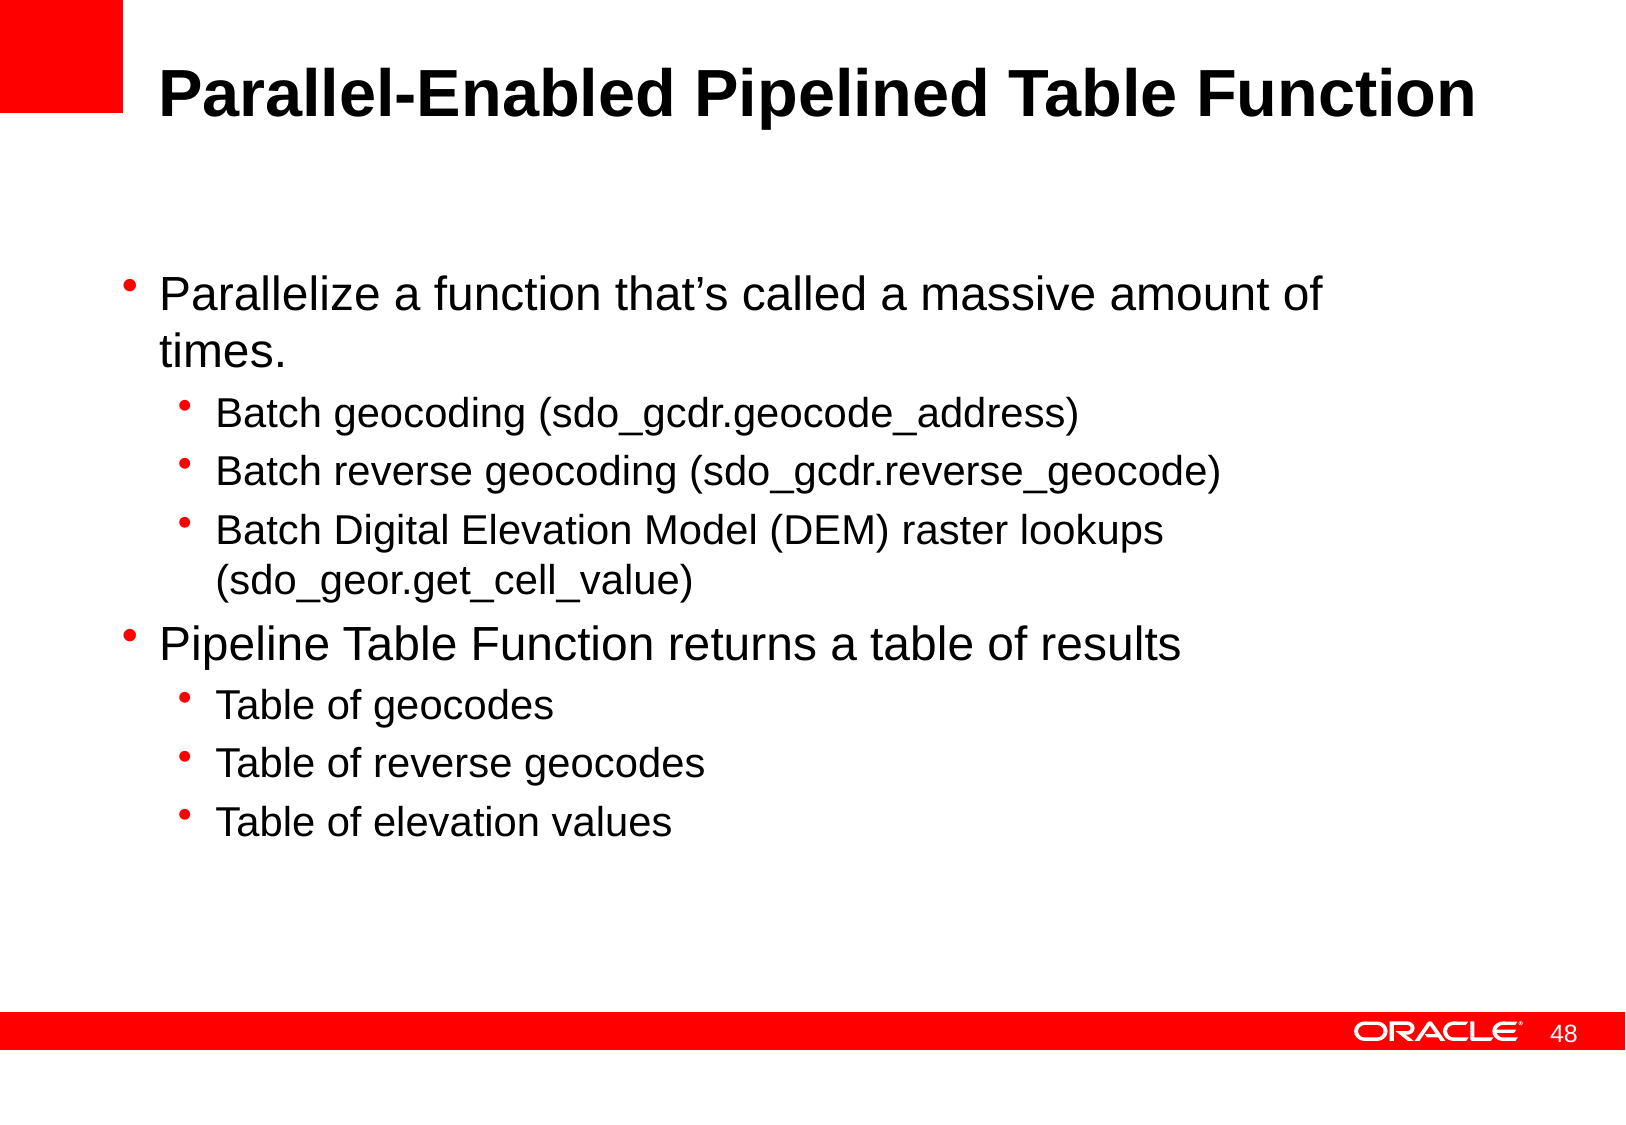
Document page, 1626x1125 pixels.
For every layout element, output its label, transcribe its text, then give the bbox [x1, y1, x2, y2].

picture [0, 0, 123, 113]
title Parallel-Enabled Pipelined Table Function [157, 49, 1506, 205]
list Parallelize a function that’s called a massive amount of times. Batch geocoding (sdo_gcdr.geocode_address) Batch reverse geocoding (sdo_gcdr.reverse_geocode) Batch Digital Elevation Model (DEM) raster lookups (sdo_geor.get_cell_value) Pipeline Table Function returns a table of results Table of geocodes Table of reverse geocodes Table of elevation values [121, 262, 1462, 976]
picture [0, 1012, 1625, 1050]
